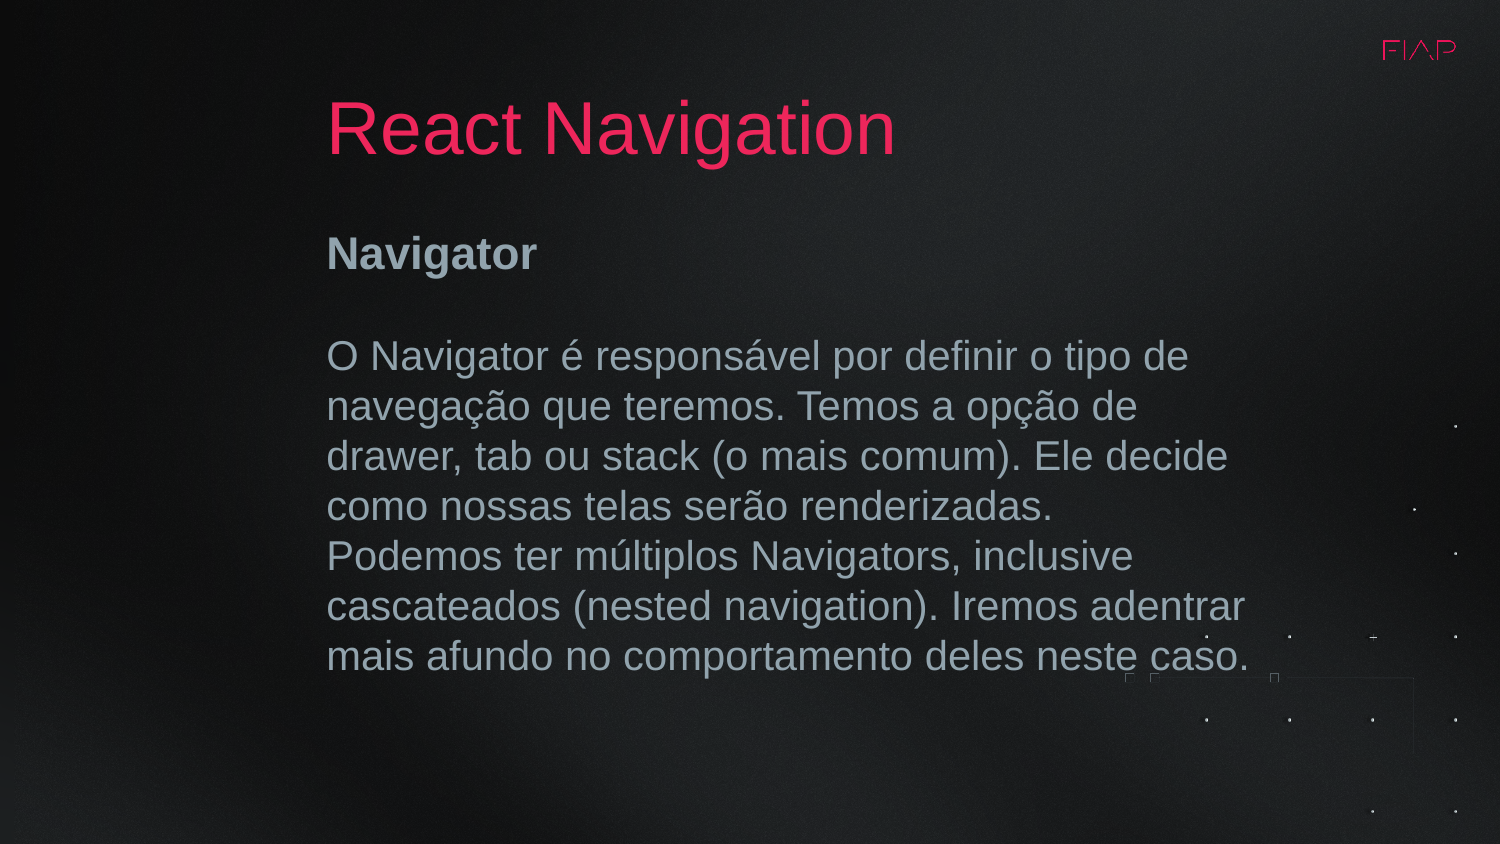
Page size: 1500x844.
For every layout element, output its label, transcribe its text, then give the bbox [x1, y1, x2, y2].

picture [0, 0, 1500, 844]
text_box React Navigation [311, 72, 1126, 177]
text_box Navigator O Navigator é responsável por definir o tipo de navegação que teremos. Temos a opção de drawer, tab ou stack (o mais comum). Ele decide como nossas telas serão renderizadas. Podemos ter múltiplos Navigators, inclusive cascateados (nested navigation). Iremos adentrar mais afundo no comportamento deles neste caso. [311, 216, 1292, 737]
